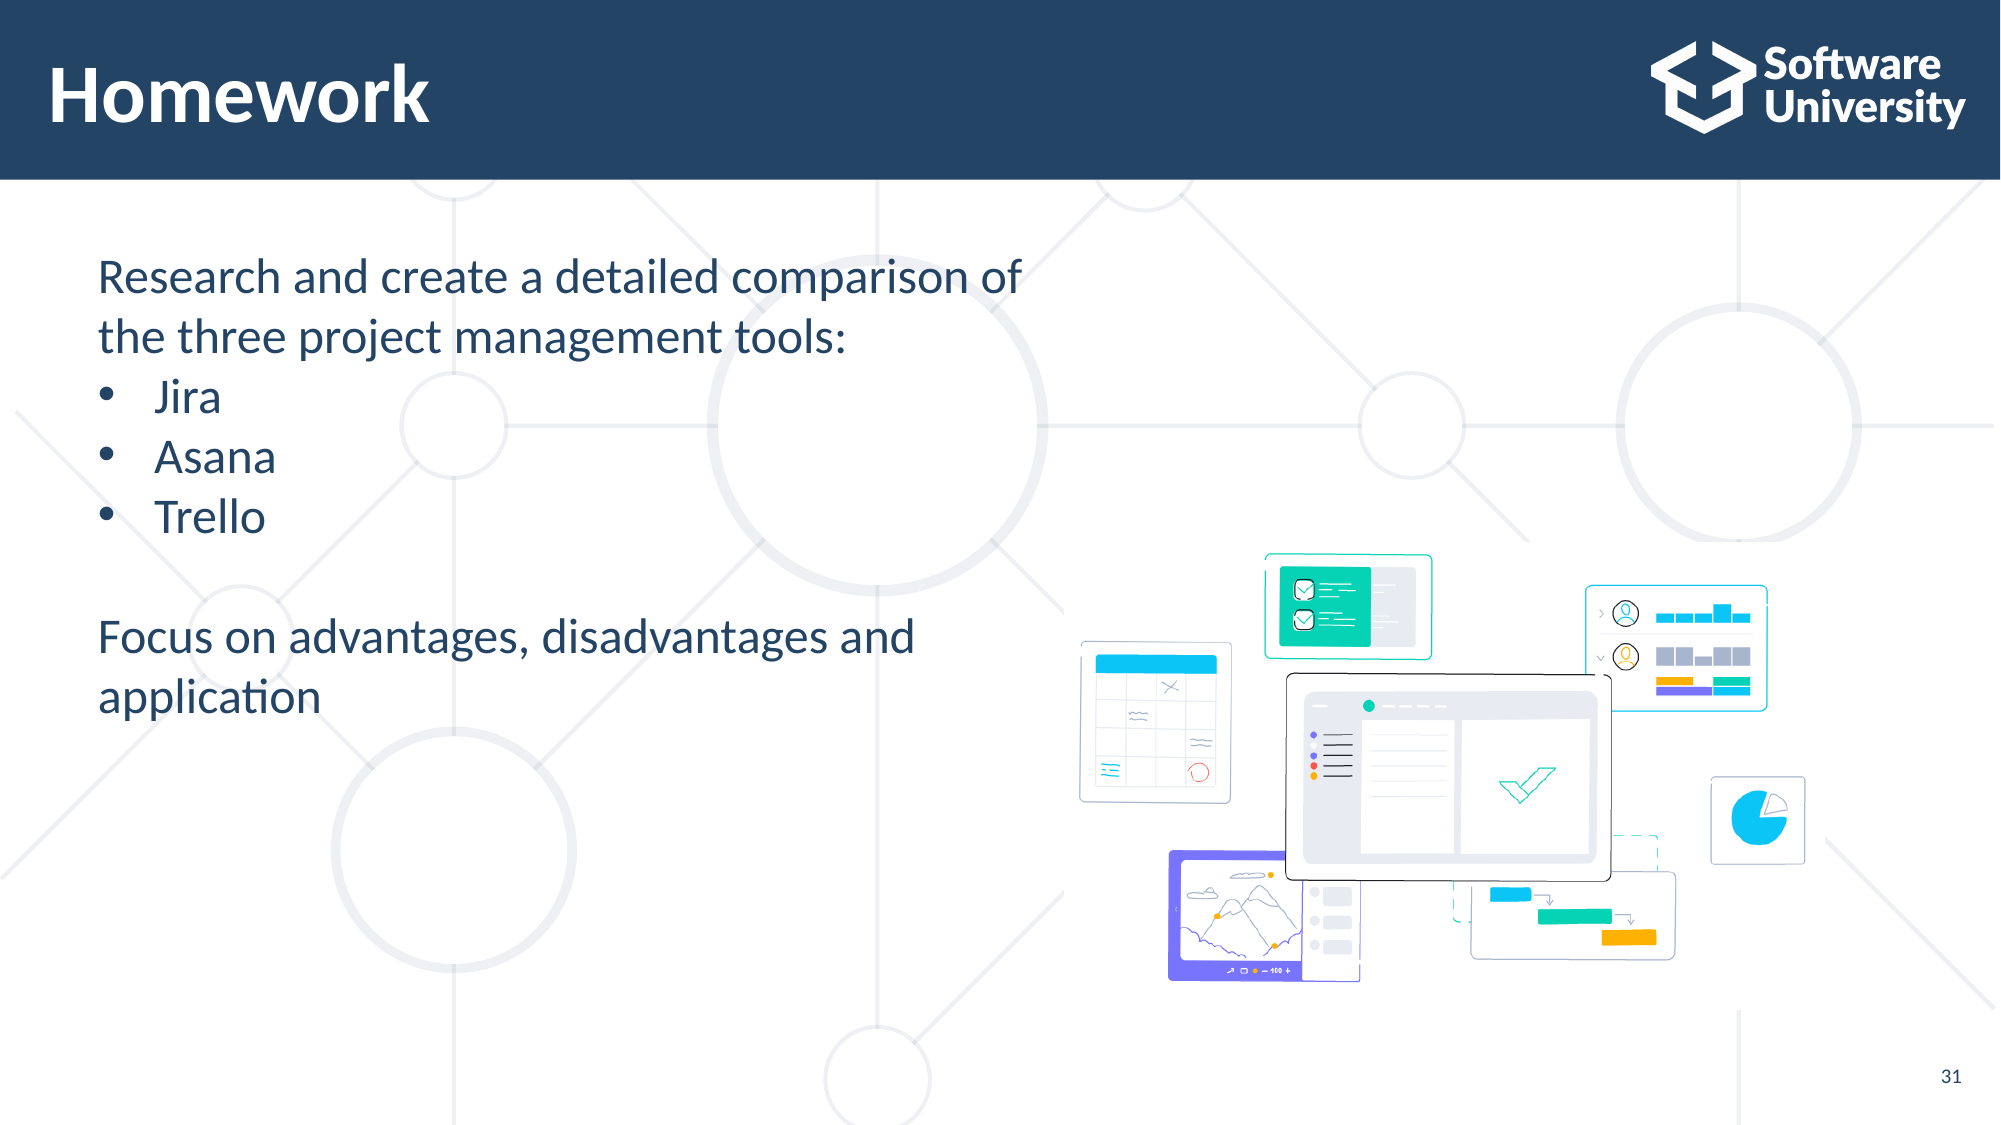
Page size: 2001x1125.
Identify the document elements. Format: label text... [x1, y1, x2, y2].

picture [1064, 541, 1825, 1010]
title Homework [31, 16, 1625, 162]
slide_number 31 [1897, 1049, 1968, 1101]
picture [1651, 41, 1966, 134]
text_box Research and create a detailed comparison of the three project management tools: Jira Asana Trello Focus on advantages, disadvantages and application [83, 235, 1065, 731]
